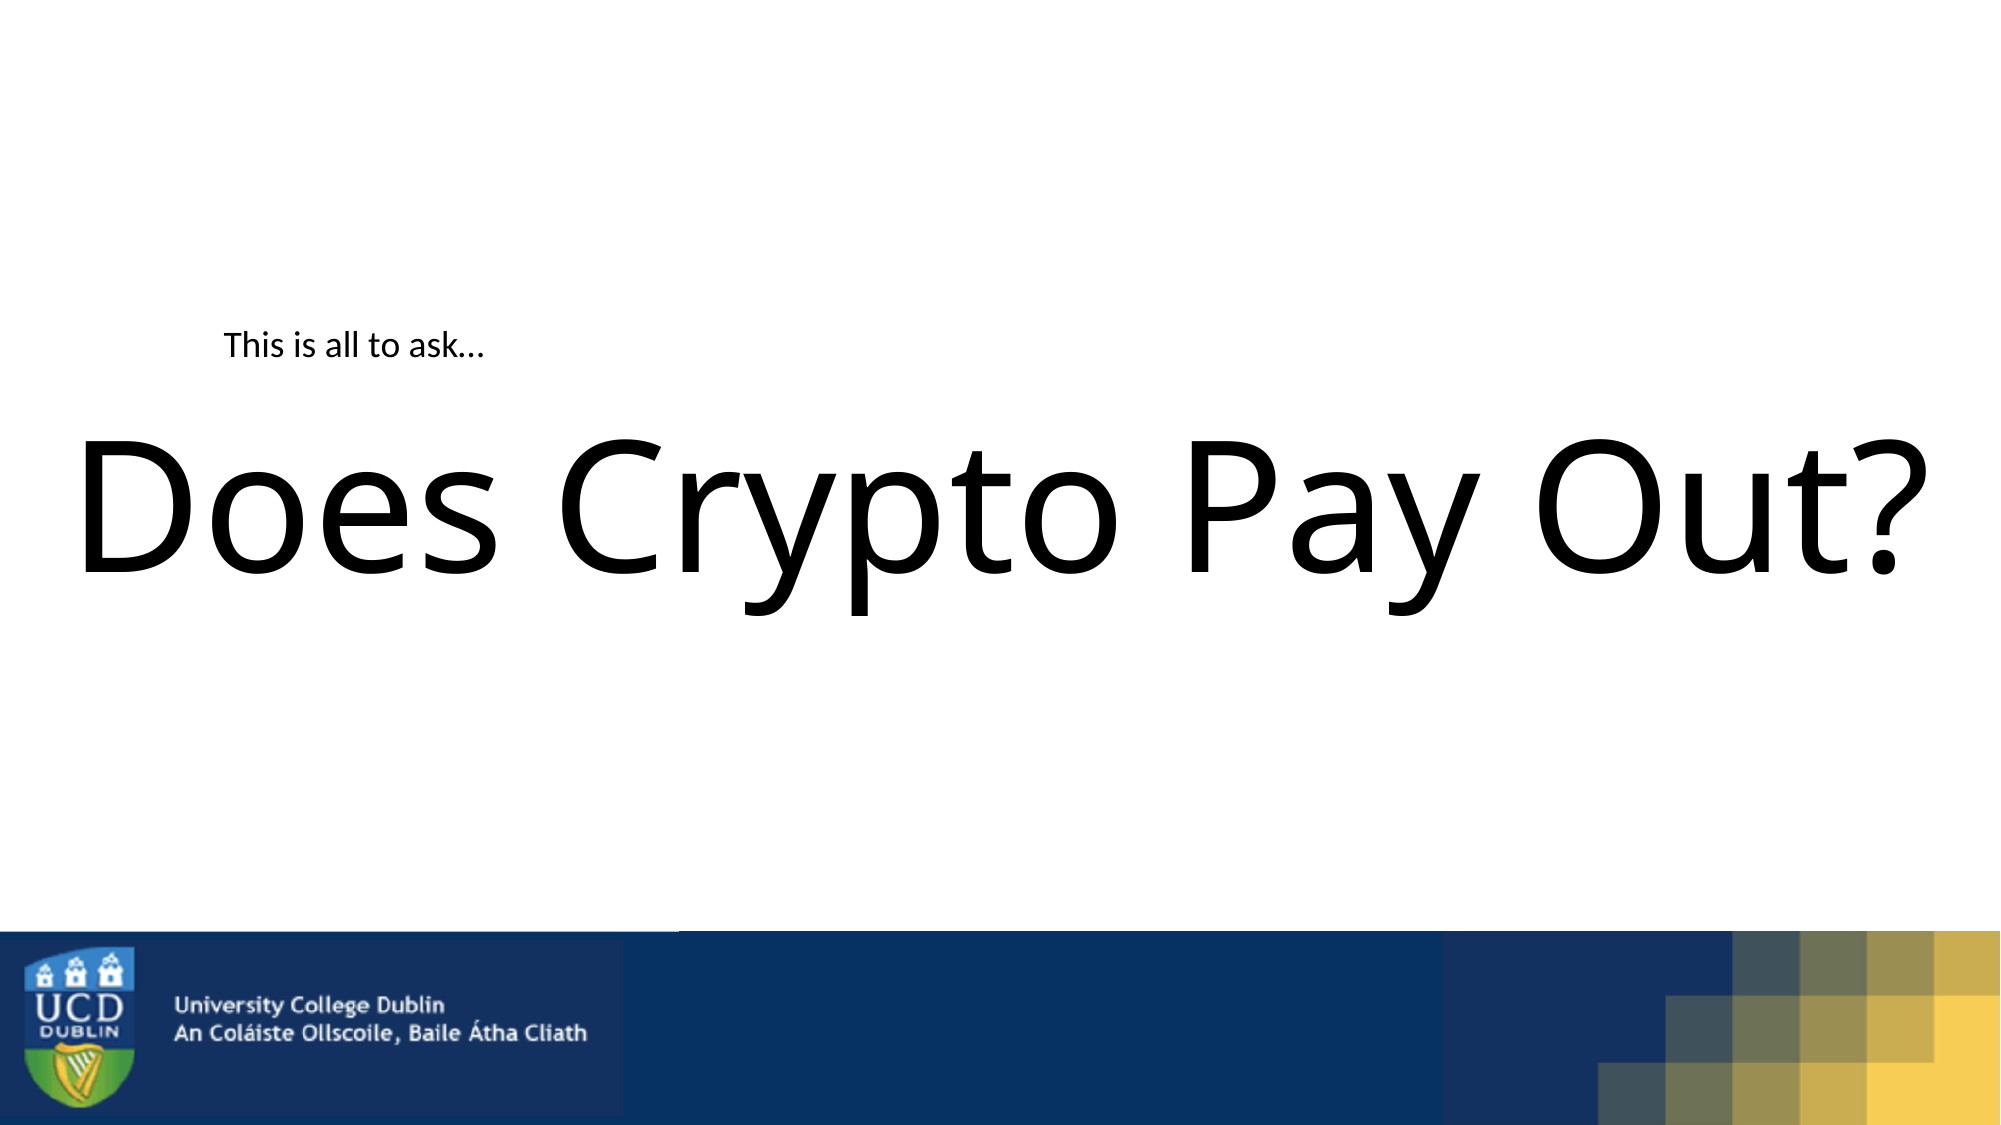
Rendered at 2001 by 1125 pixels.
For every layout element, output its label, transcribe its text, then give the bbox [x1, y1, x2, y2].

picture [0, 940, 623, 1116]
title Does Crypto Pay Out? [0, 0, 2000, 620]
text_box This is all to ask… [208, 312, 500, 373]
picture [1442, 931, 2000, 1125]
